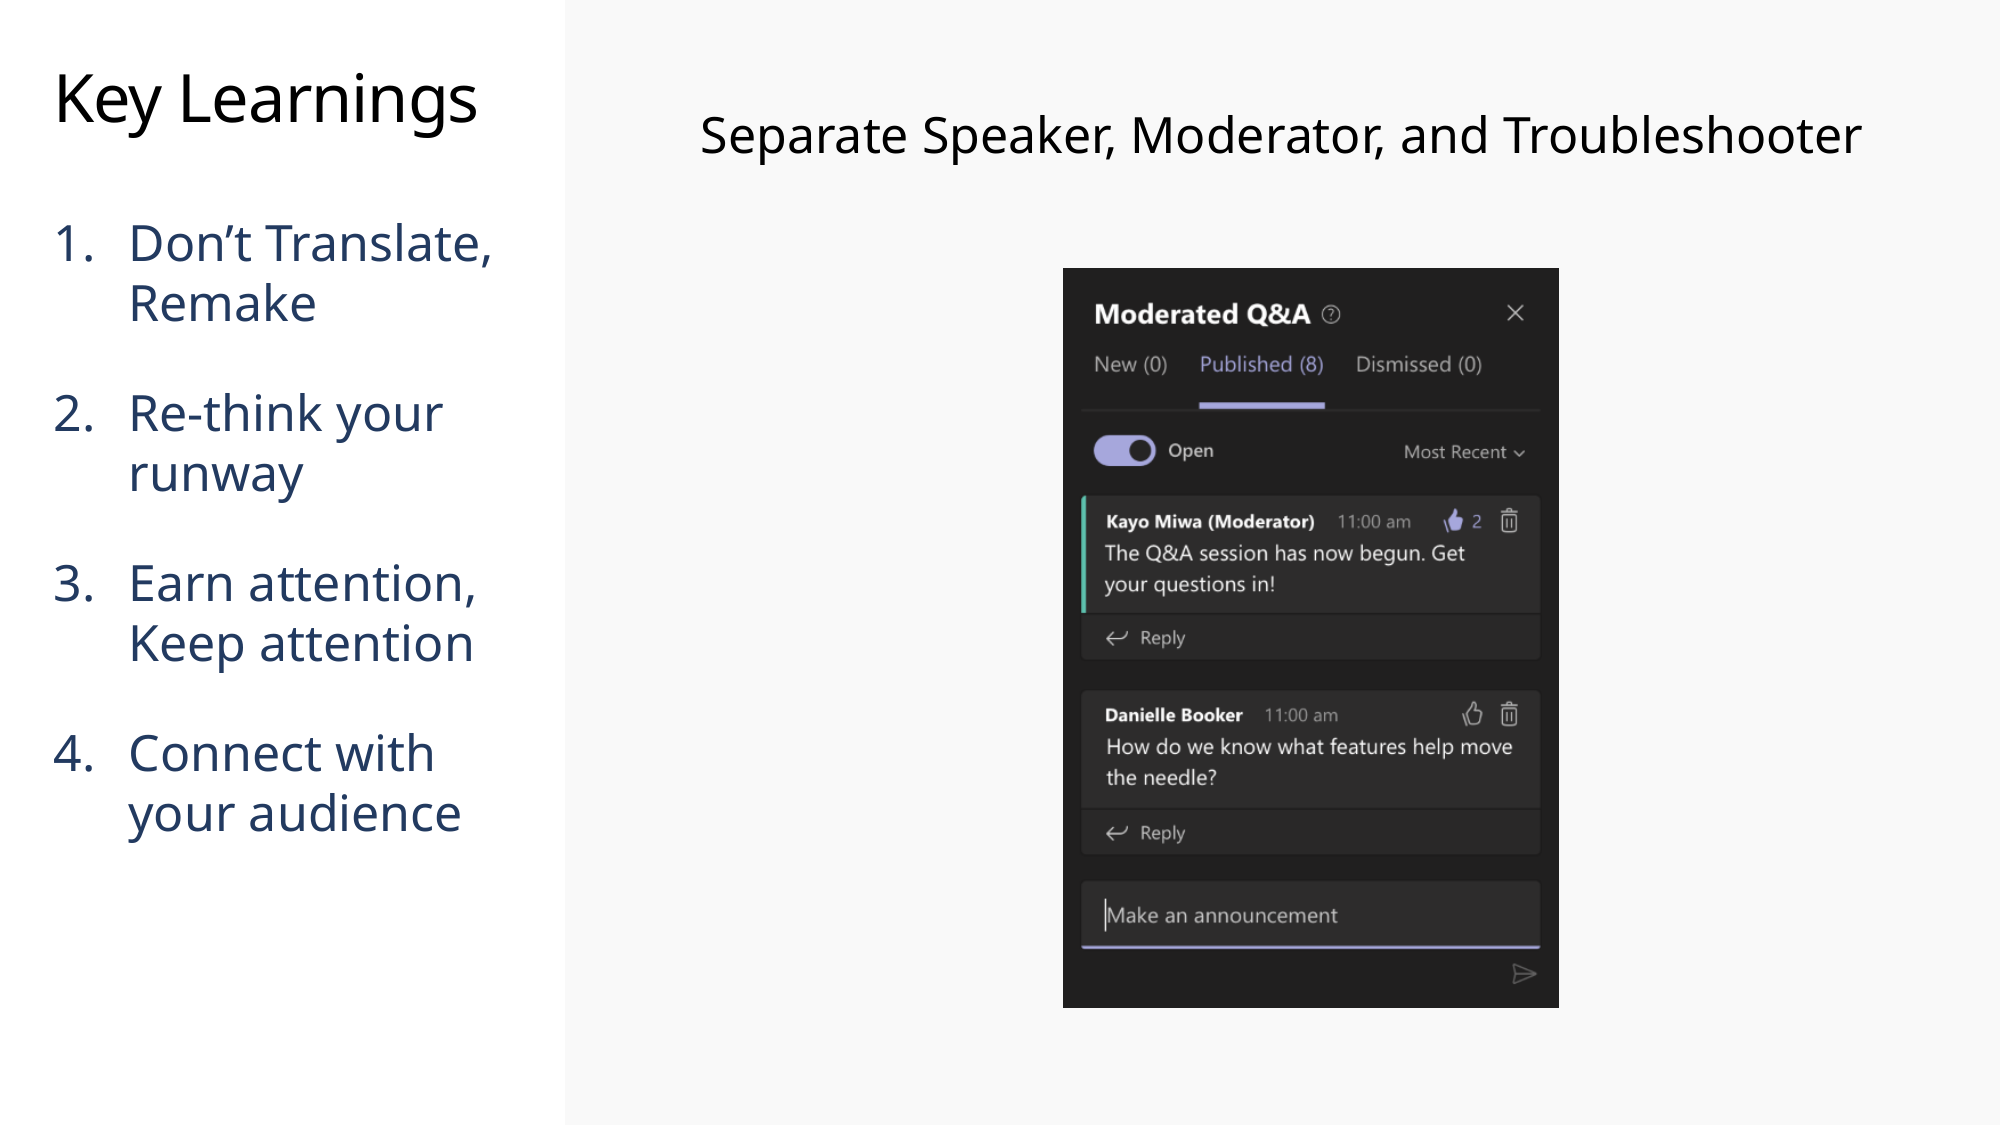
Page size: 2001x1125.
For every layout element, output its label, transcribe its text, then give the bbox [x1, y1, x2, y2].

text_box Don’t Translate, Remake Re-think your runway Earn attention, Keep attention Connect with your audience [53, 211, 503, 842]
text_box [564, 0, 2000, 1125]
picture [1063, 268, 1559, 1009]
title Key Learnings [53, 56, 534, 137]
text_box Separate Speaker, Moderator, and Troubleshooter [680, 103, 1885, 164]
